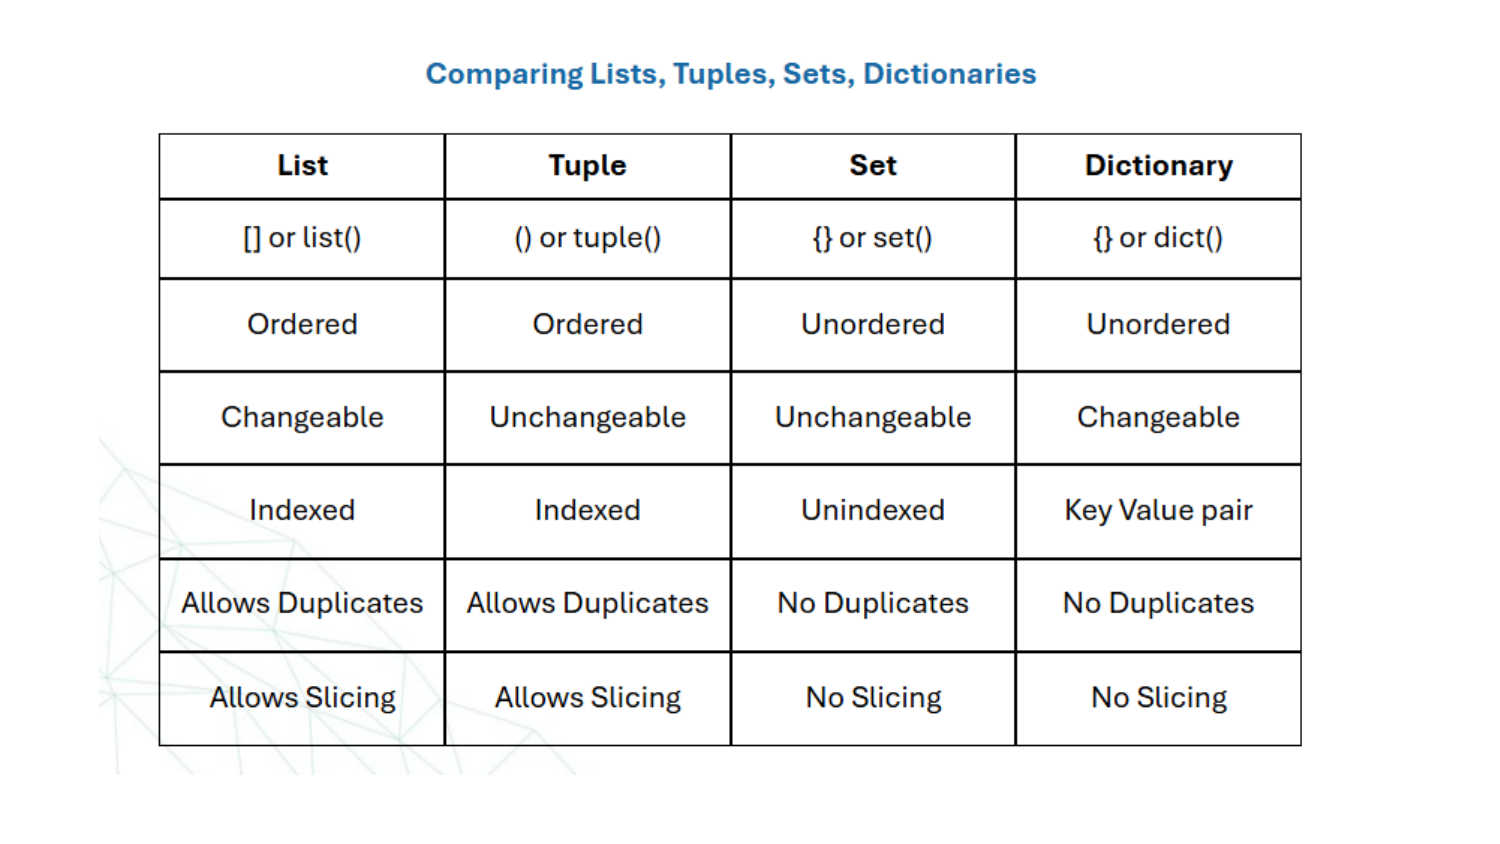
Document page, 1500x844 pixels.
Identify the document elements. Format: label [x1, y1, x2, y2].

picture [99, 35, 1356, 775]
